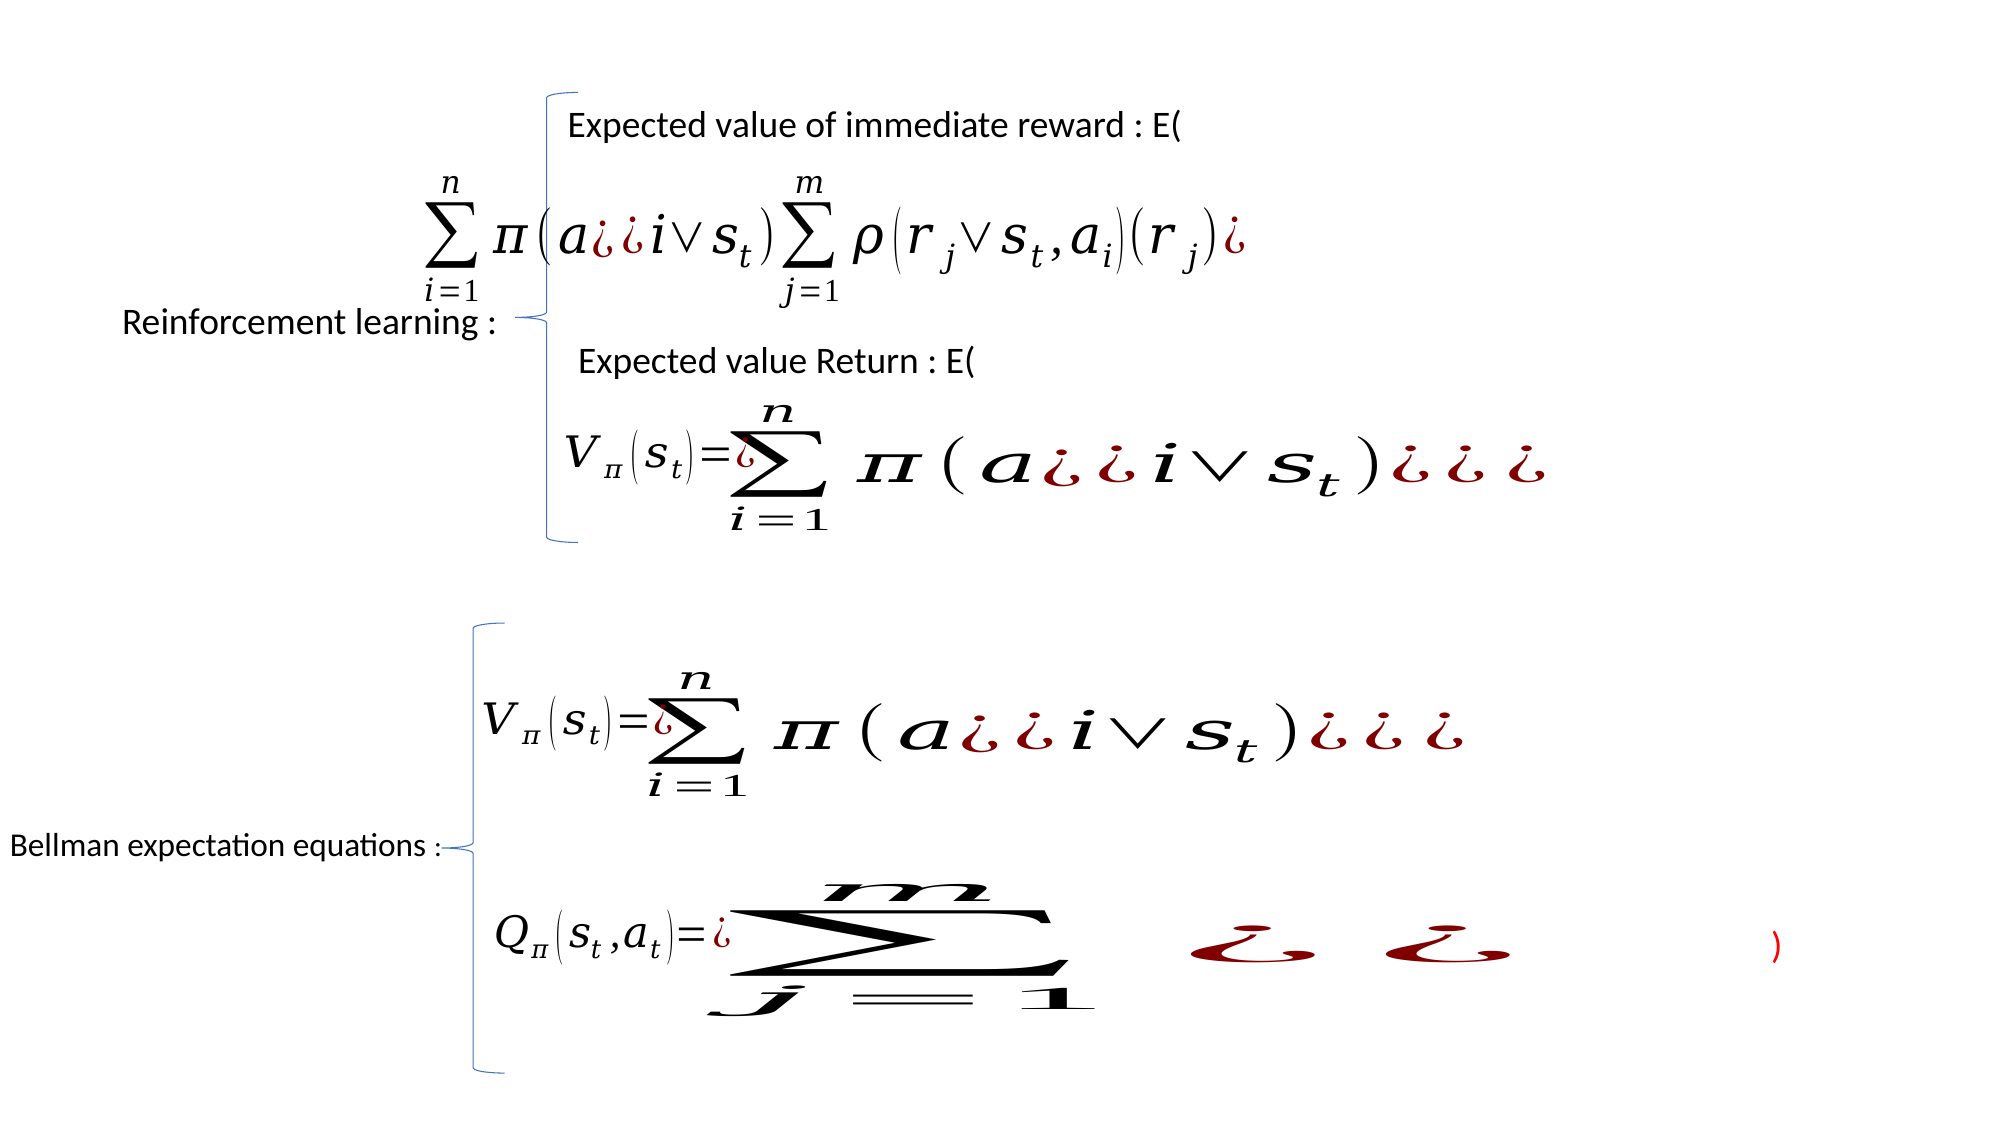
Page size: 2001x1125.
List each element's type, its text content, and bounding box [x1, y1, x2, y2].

text_box Reinforcement learning : [579, 289, 589, 350]
text_box [441, 622, 505, 1074]
text_box Reinforcement learning : [107, 289, 546, 350]
text_box [515, 91, 579, 544]
text_box Bellman expectation equations : [0, 816, 458, 871]
